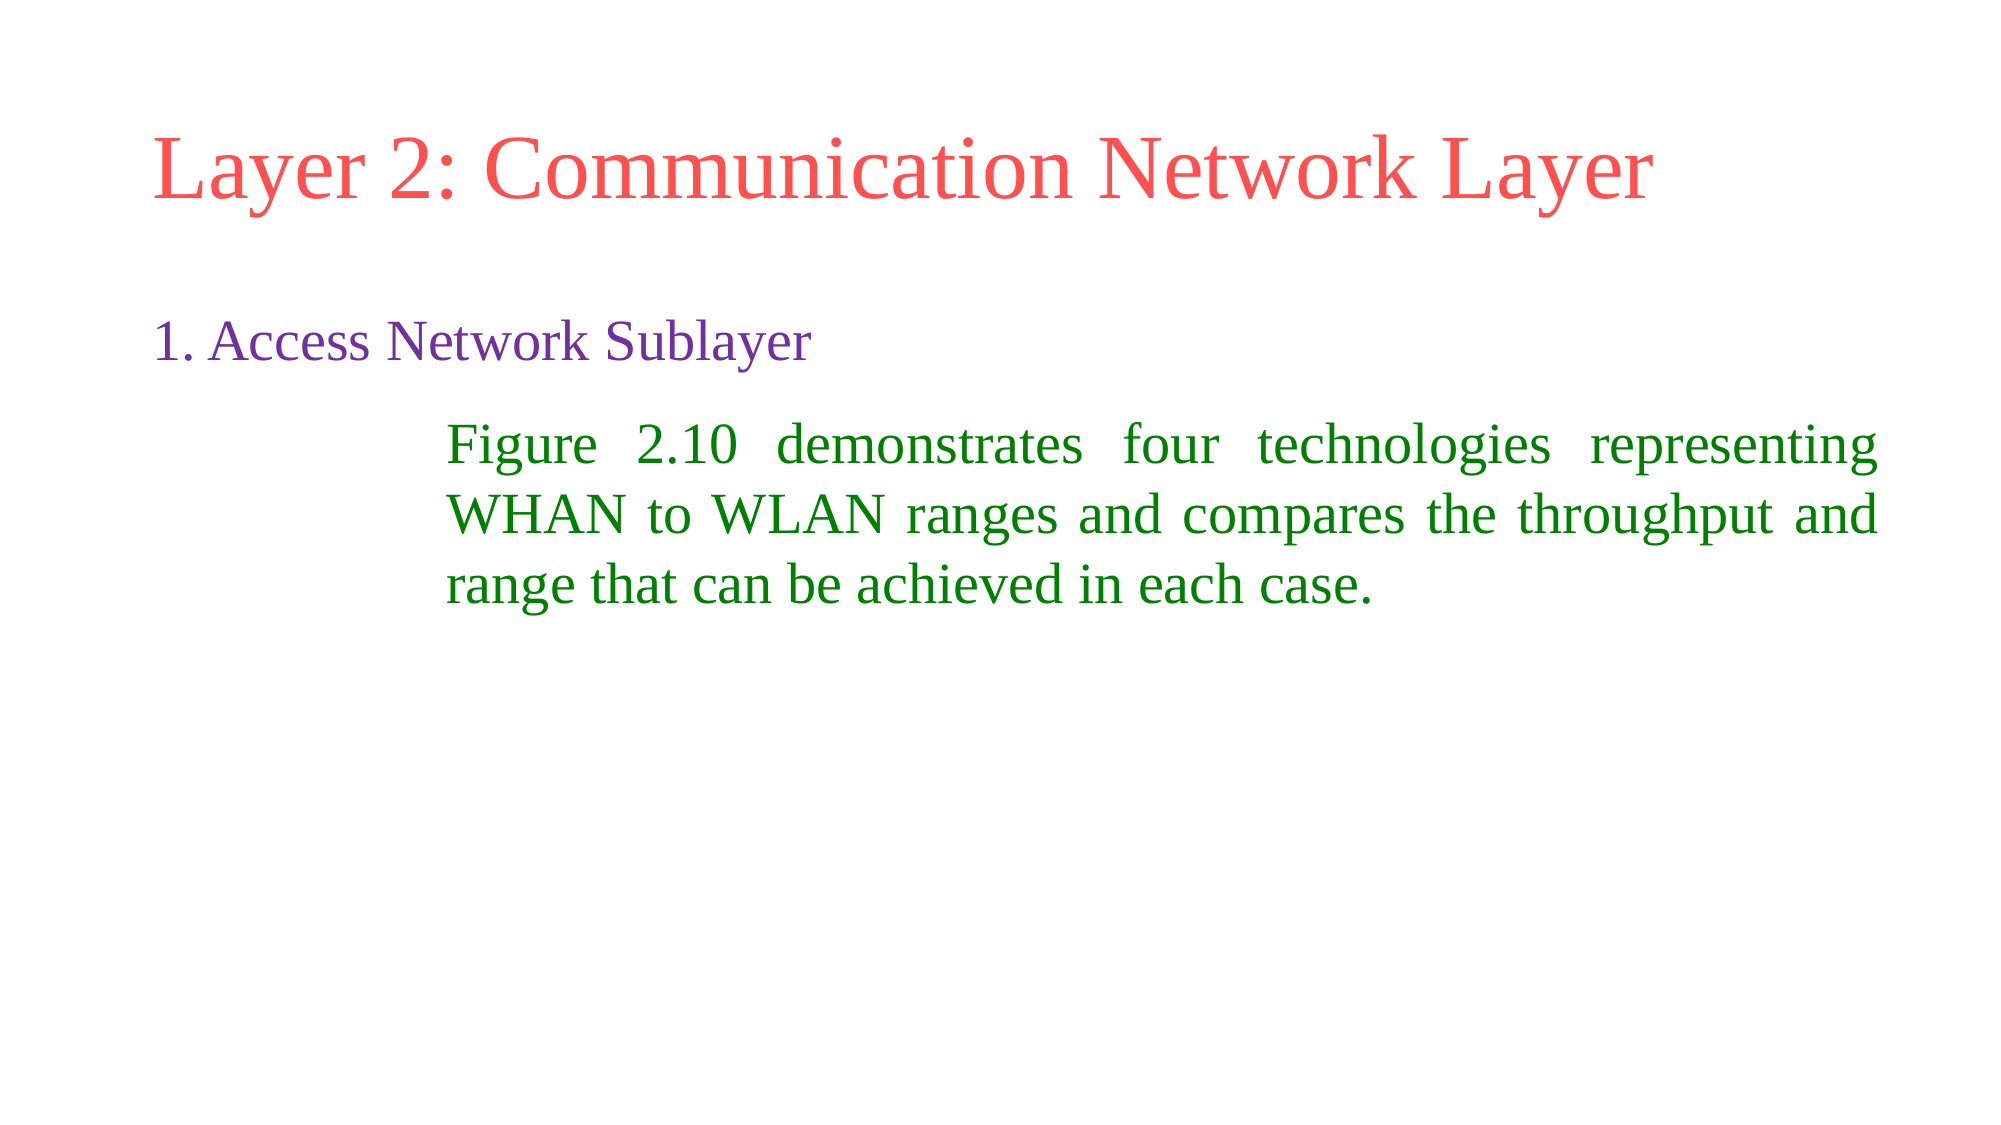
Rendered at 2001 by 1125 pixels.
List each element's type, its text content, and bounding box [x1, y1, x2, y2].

text_box 1. Access Network Sublayer [137, 294, 1117, 380]
text_box Figure 2.10 demonstrates four technologies representing WHAN to WLAN ranges and compares the throughput and range that can be achieved in each case. [431, 397, 1895, 623]
title Layer 2: Communication Network Layer [137, 59, 1863, 278]
